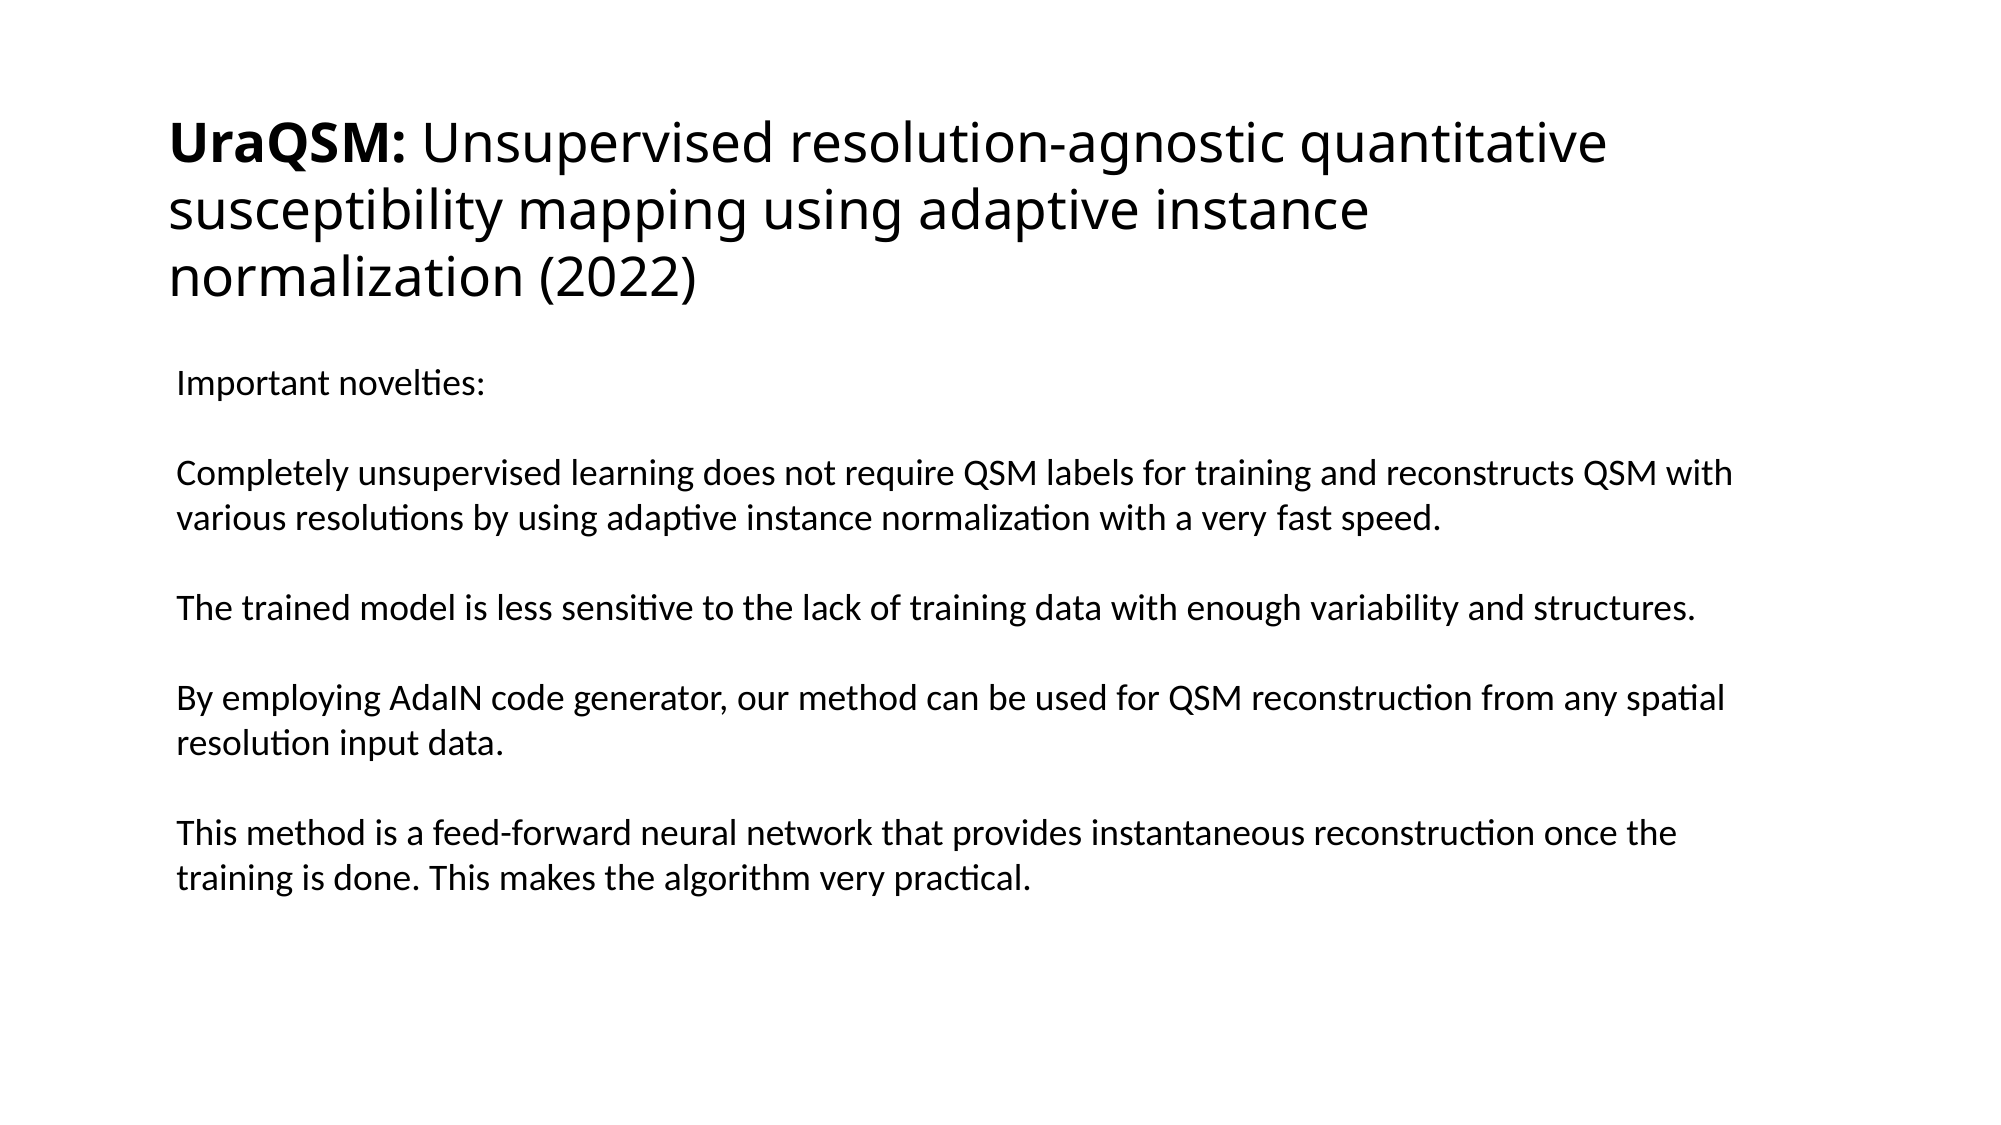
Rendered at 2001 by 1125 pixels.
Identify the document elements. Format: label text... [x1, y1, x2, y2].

title UraQSM: Unsupervised resolution-agnostic quantitative susceptibility mapping using adaptive instance normalization (2022) [153, 100, 1795, 319]
text_box Important novelties: Completely unsupervised learning does not require QSM labels for training and reconstructs QSM with various resolutions by using adaptive instance normalization with a very fast speed. The trained model is less sensitive to the lack of training data with enough variability and structures. By employing AdaIN code generator, our method can be used for QSM reconstruction from any spatial resolution input data. This method is a feed-forward neural network that provides instantaneous reconstruction once the training is done. This makes the algorithm very practical. [161, 350, 1780, 906]
